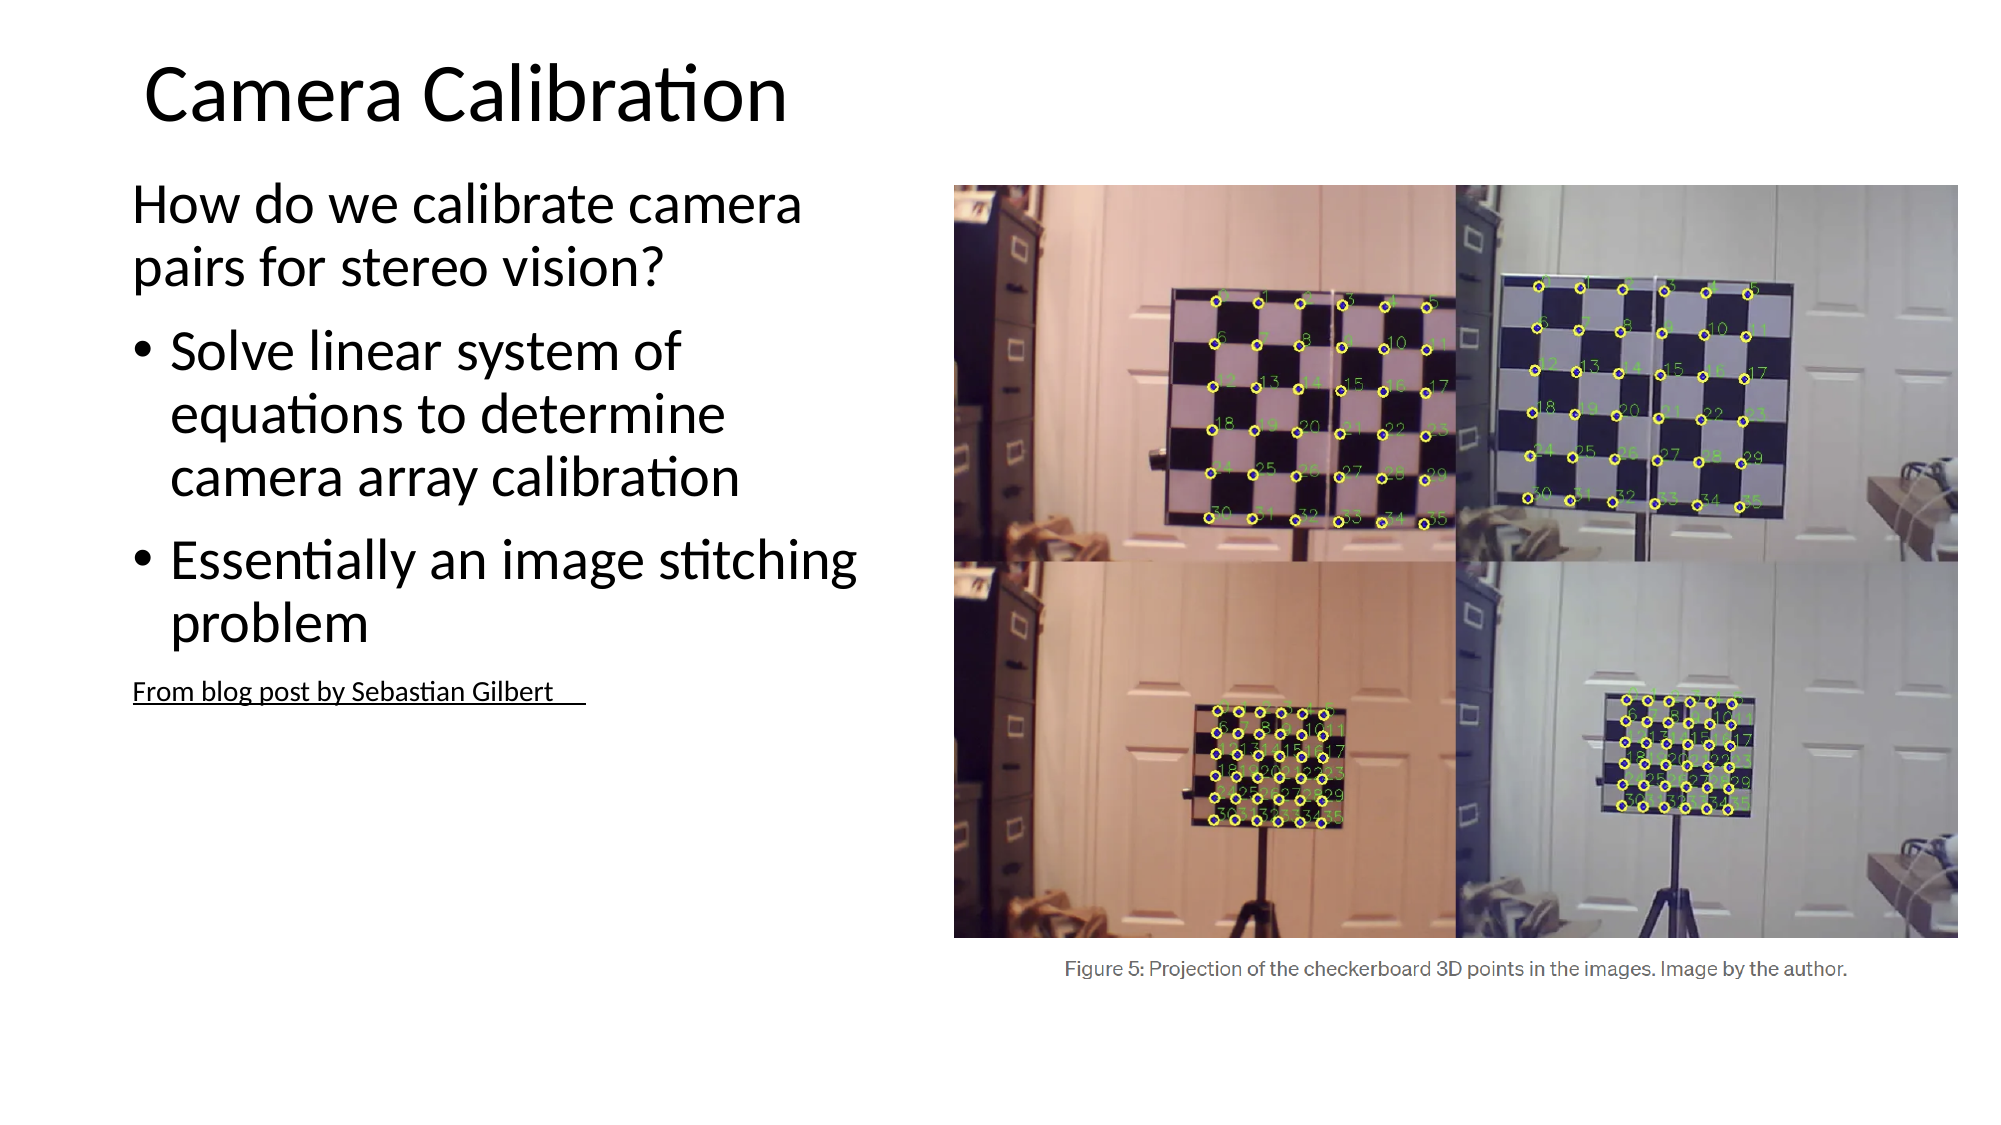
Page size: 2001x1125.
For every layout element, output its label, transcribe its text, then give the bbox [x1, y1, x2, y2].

list How do we calibrate camera pairs for stereo vision? Solve linear system of equations to determine camera array calibration Essentially an image stitching problem From blog post by Sebastian Gilbert [117, 166, 886, 1102]
title Camera Calibration [129, 22, 1855, 166]
picture [943, 172, 1965, 982]
